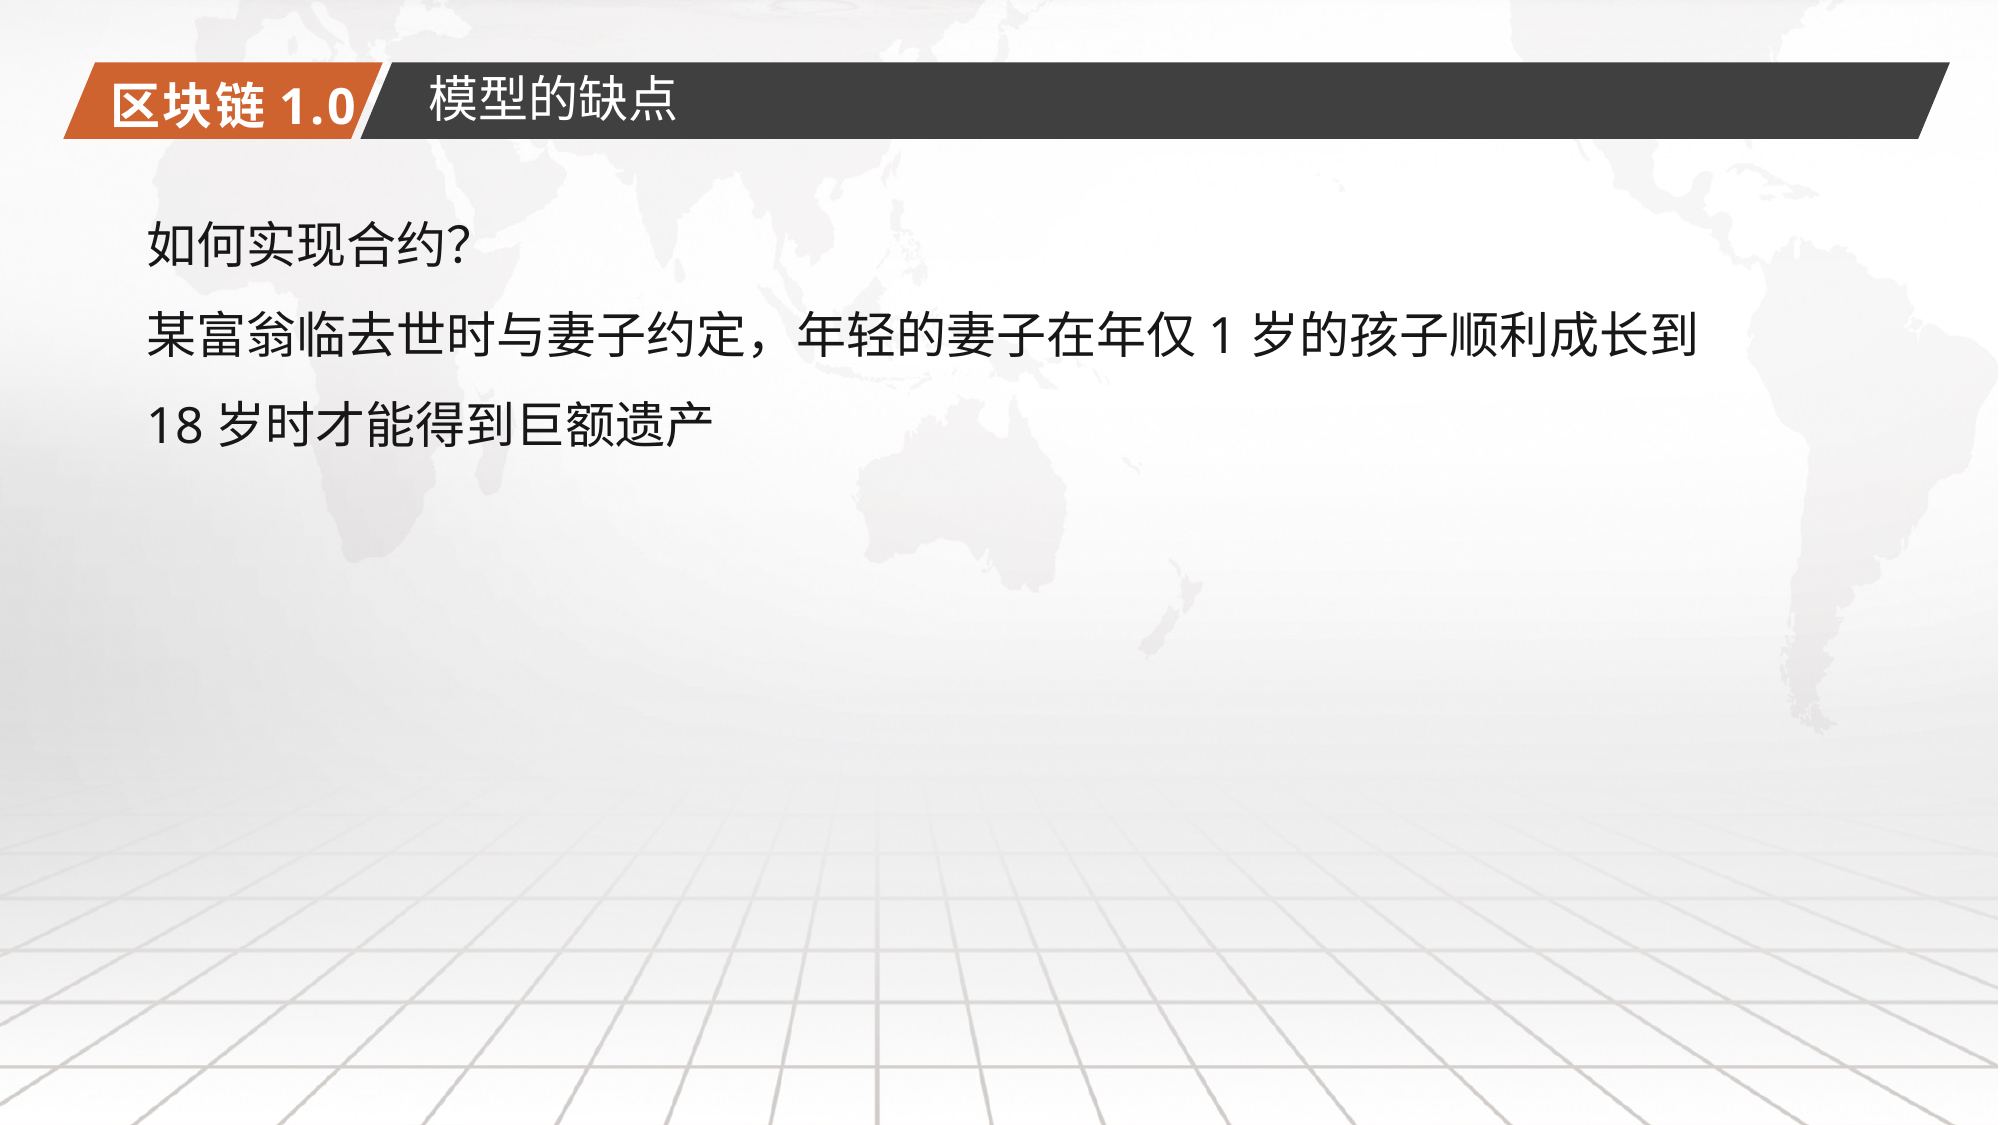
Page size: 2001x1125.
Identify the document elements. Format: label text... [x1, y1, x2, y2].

picture [0, 0, 1998, 1125]
text_box 模型的缺点 [414, 59, 1317, 135]
text_box 如何实现合约？ 某富翁临去世时与妻子约定，年轻的妻子在年仅1岁的孩子顺利成长到18岁时才能得到巨额遗产 [131, 176, 1782, 567]
text_box 区块链1.0 [110, 59, 359, 135]
